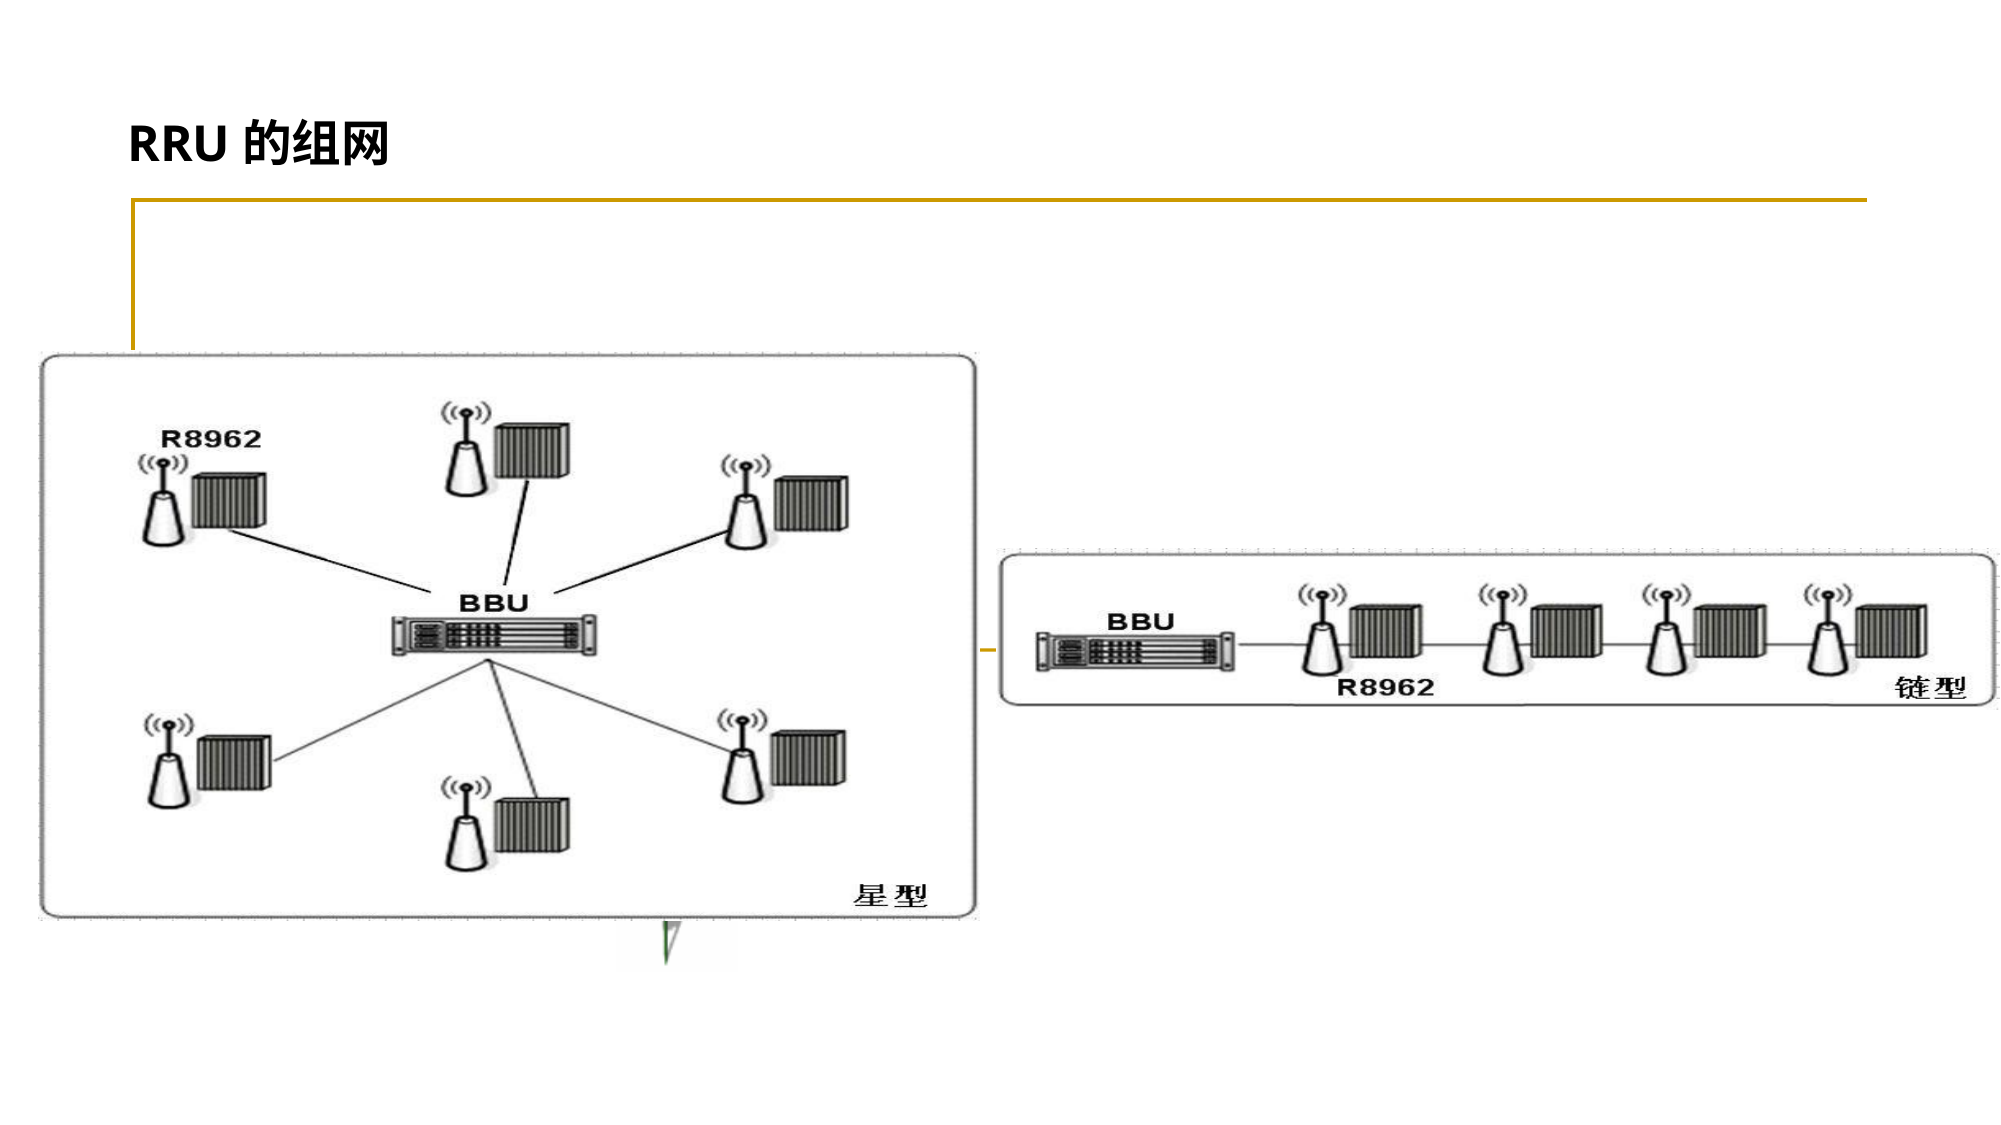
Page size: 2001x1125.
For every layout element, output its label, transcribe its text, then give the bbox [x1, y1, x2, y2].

picture [38, 351, 980, 972]
text_box RRU的组网 [112, 75, 1854, 179]
picture [996, 548, 2000, 710]
